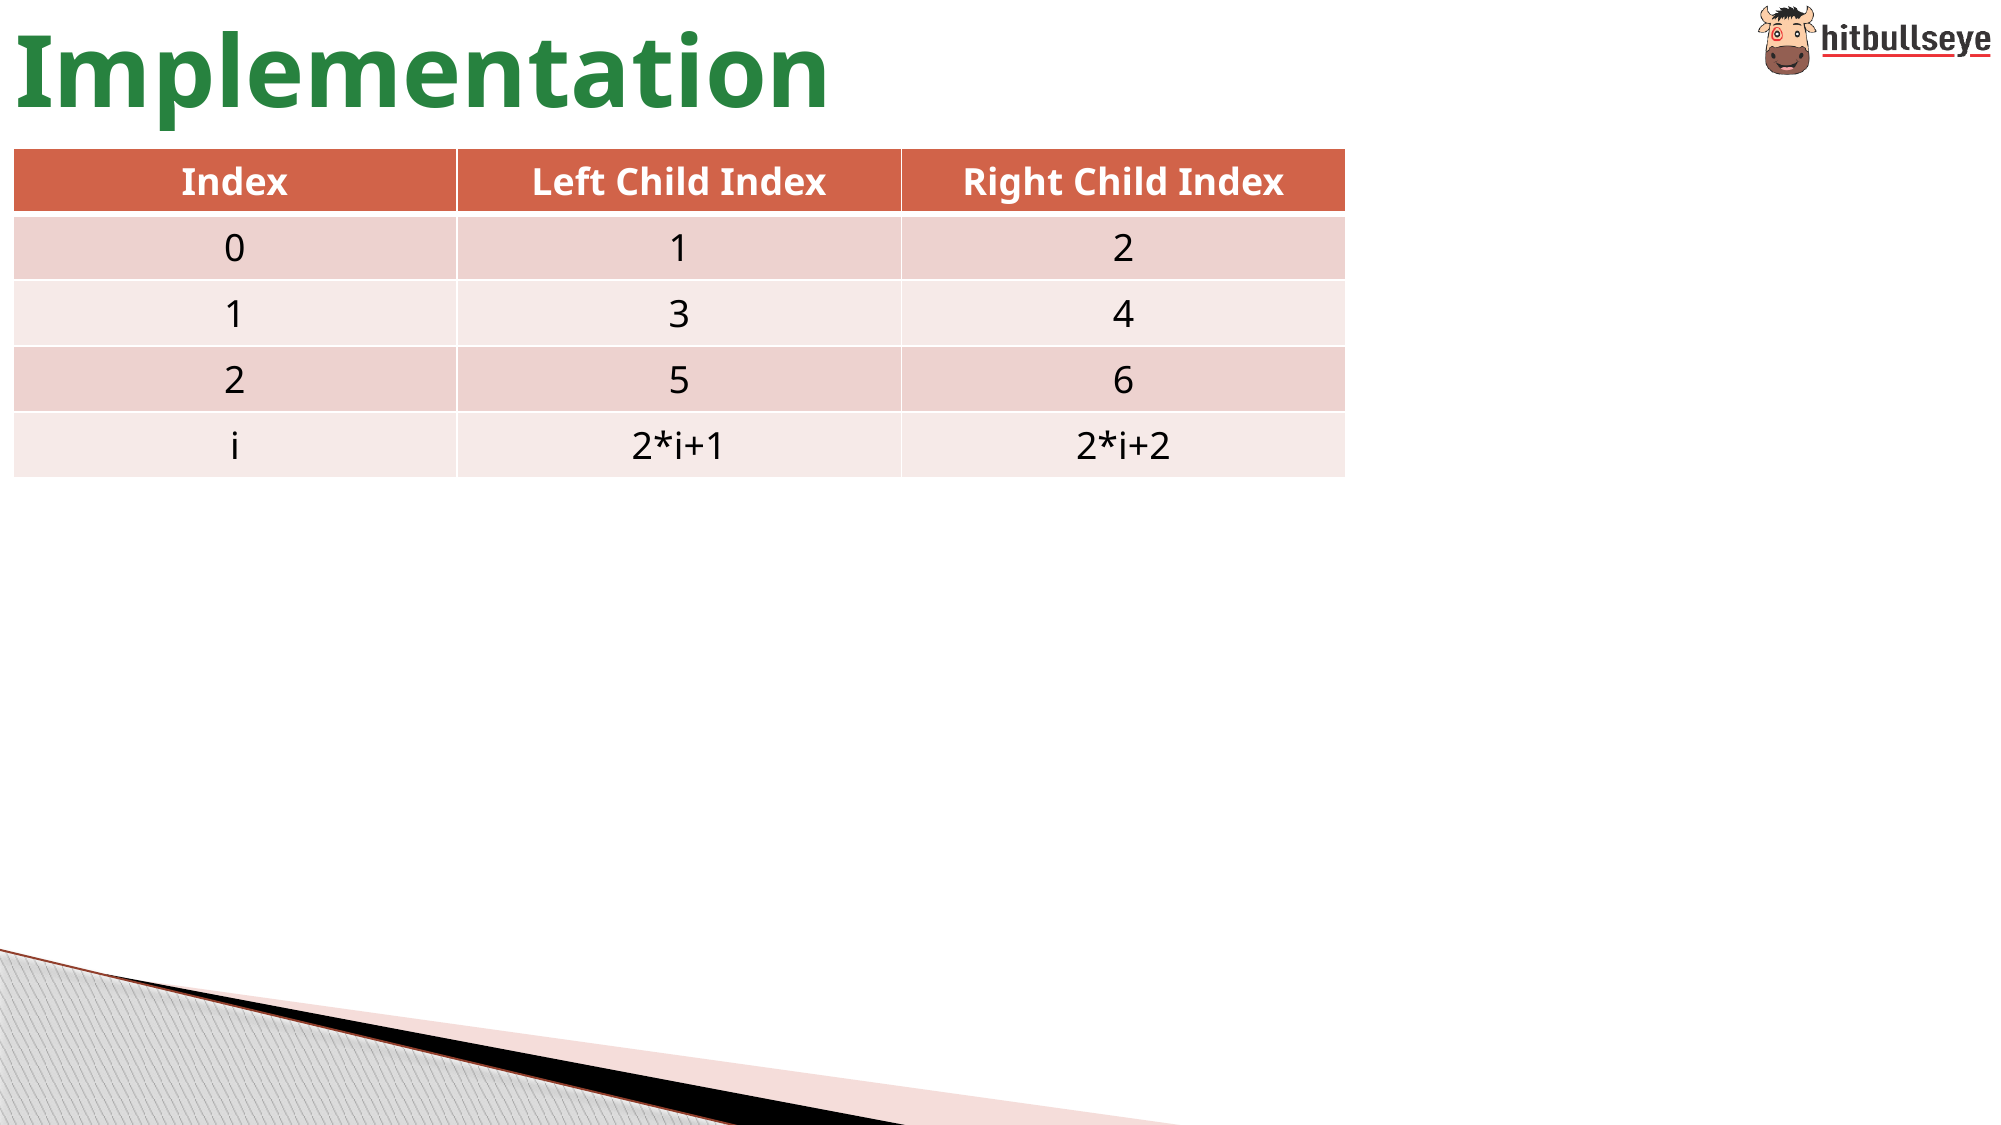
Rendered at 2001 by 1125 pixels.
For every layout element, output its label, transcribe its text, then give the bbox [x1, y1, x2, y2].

table_cell 0 [14, 217, 456, 279]
table_cell 4 [902, 281, 1345, 345]
table_cell 6 [902, 347, 1345, 411]
table_cell i [14, 413, 456, 477]
table_cell 1 [14, 281, 456, 345]
title Implementation [0, 0, 1800, 137]
table_cell 2 [902, 217, 1345, 279]
table_cell 1 [458, 217, 901, 279]
picture [1800, 0, 2000, 81]
table_header Left Child Index [458, 149, 901, 211]
table_header Index [14, 149, 456, 211]
table_header Right Child Index [902, 149, 1345, 211]
table_cell 3 [458, 281, 901, 345]
table_cell 2 [14, 347, 456, 411]
table_cell 5 [458, 347, 901, 411]
table_cell 2*i+2 [902, 413, 1345, 477]
table_cell 2*i+1 [458, 413, 901, 477]
